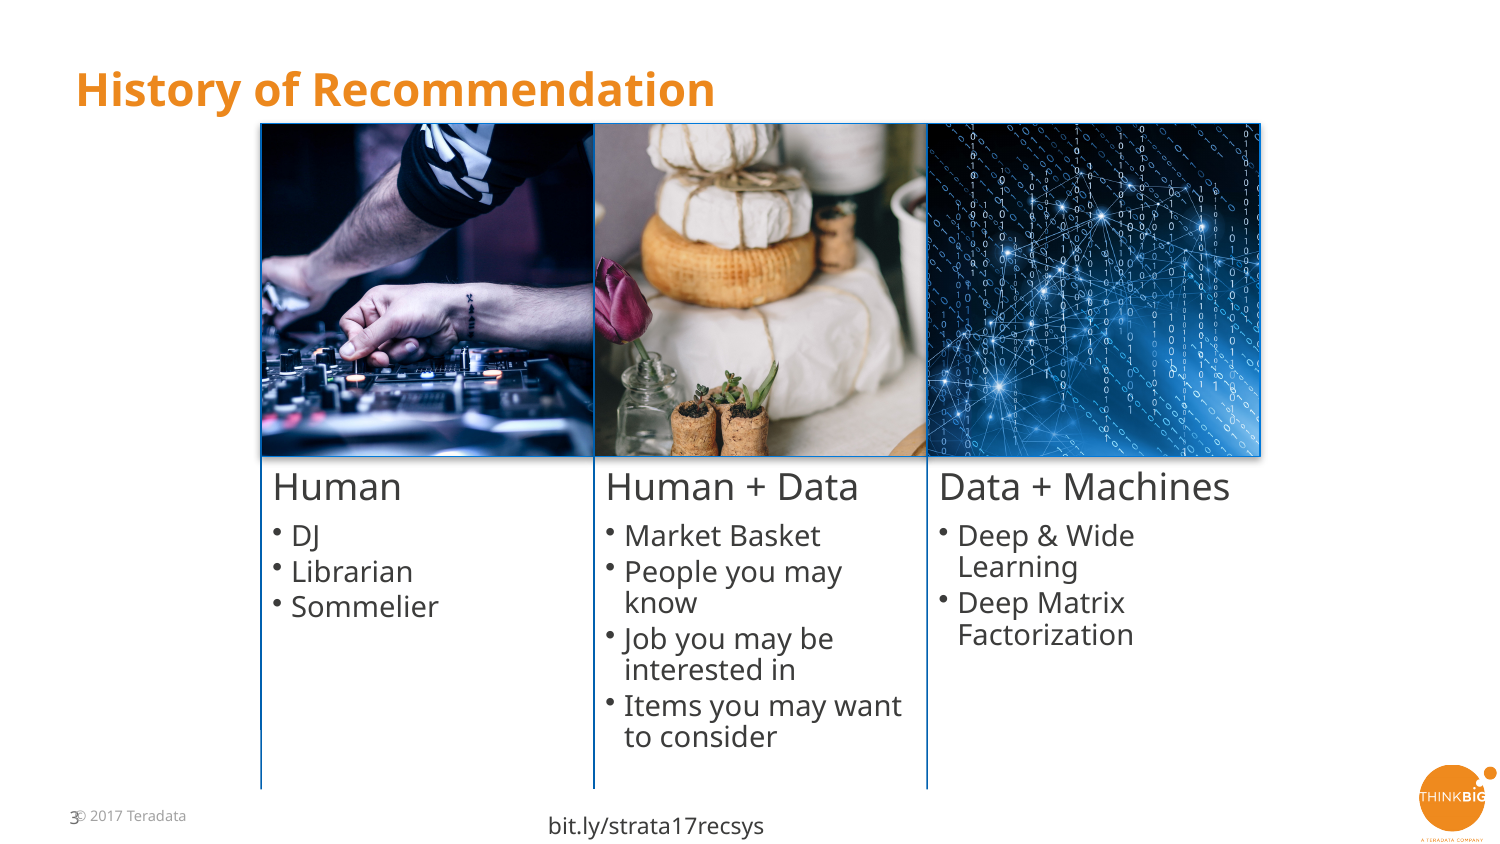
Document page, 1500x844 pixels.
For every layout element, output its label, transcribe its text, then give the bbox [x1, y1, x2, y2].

title History of Recommendation [75, 26, 1425, 117]
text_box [260, 122, 1261, 790]
text_box bit.ly/strata17recsys [533, 804, 780, 844]
slide_number © 2017 Teradata [74, 806, 351, 825]
picture [1419, 765, 1497, 842]
